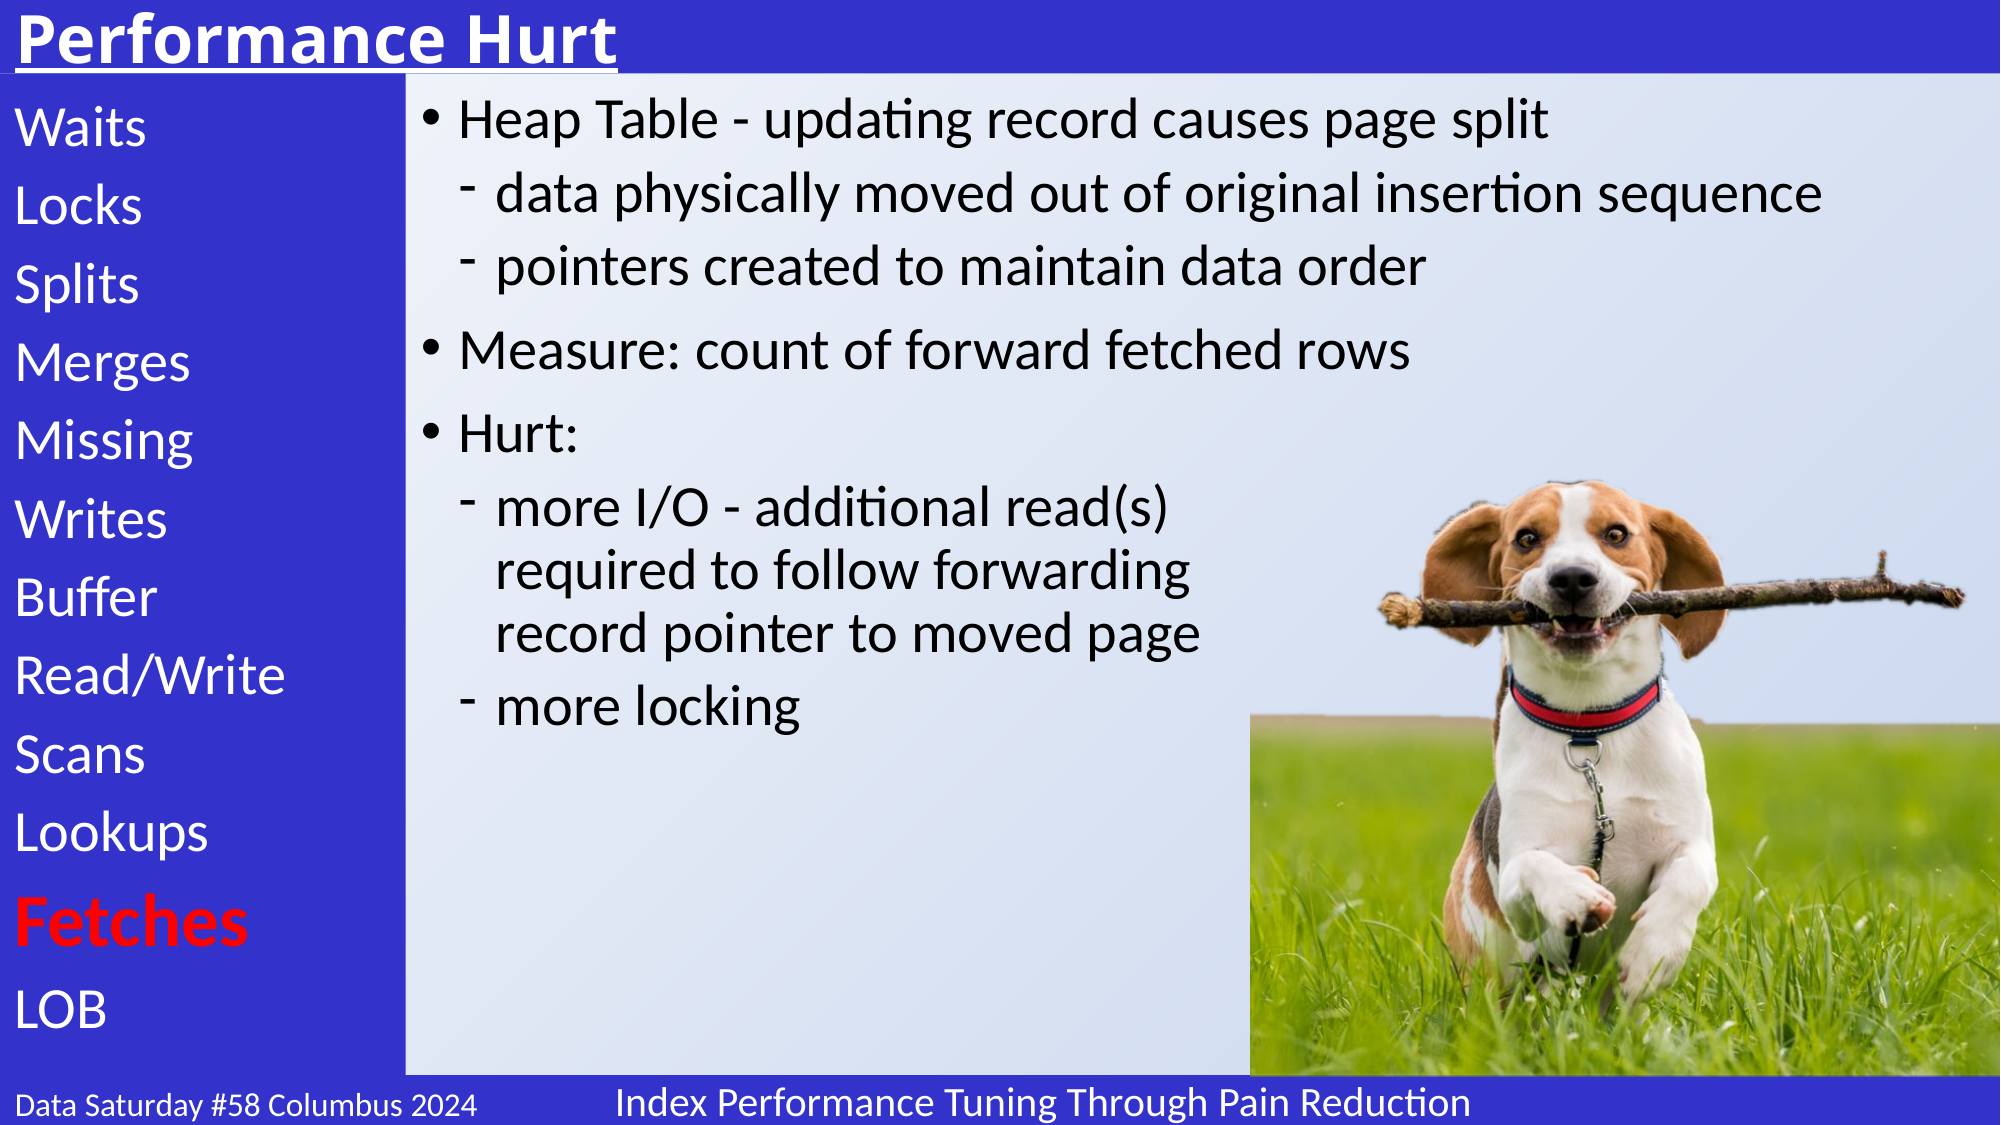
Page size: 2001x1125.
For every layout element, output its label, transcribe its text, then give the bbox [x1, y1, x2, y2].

picture [1249, 476, 2000, 1077]
list Heap Table - updating record causes page split data physically moved out of original insertion sequence pointers created to maintain data order Measure: count of forward fetched rows Hurt: more I/O - additional read(s) required to follow forwarding record pointer to moved page more locking [406, 73, 2000, 1077]
title Performance Hurt [0, 0, 2000, 73]
list Waits Locks Splits Merges Missing Writes Buffer Read/Write Scans Lookups Fetches LOB [0, 73, 406, 1075]
